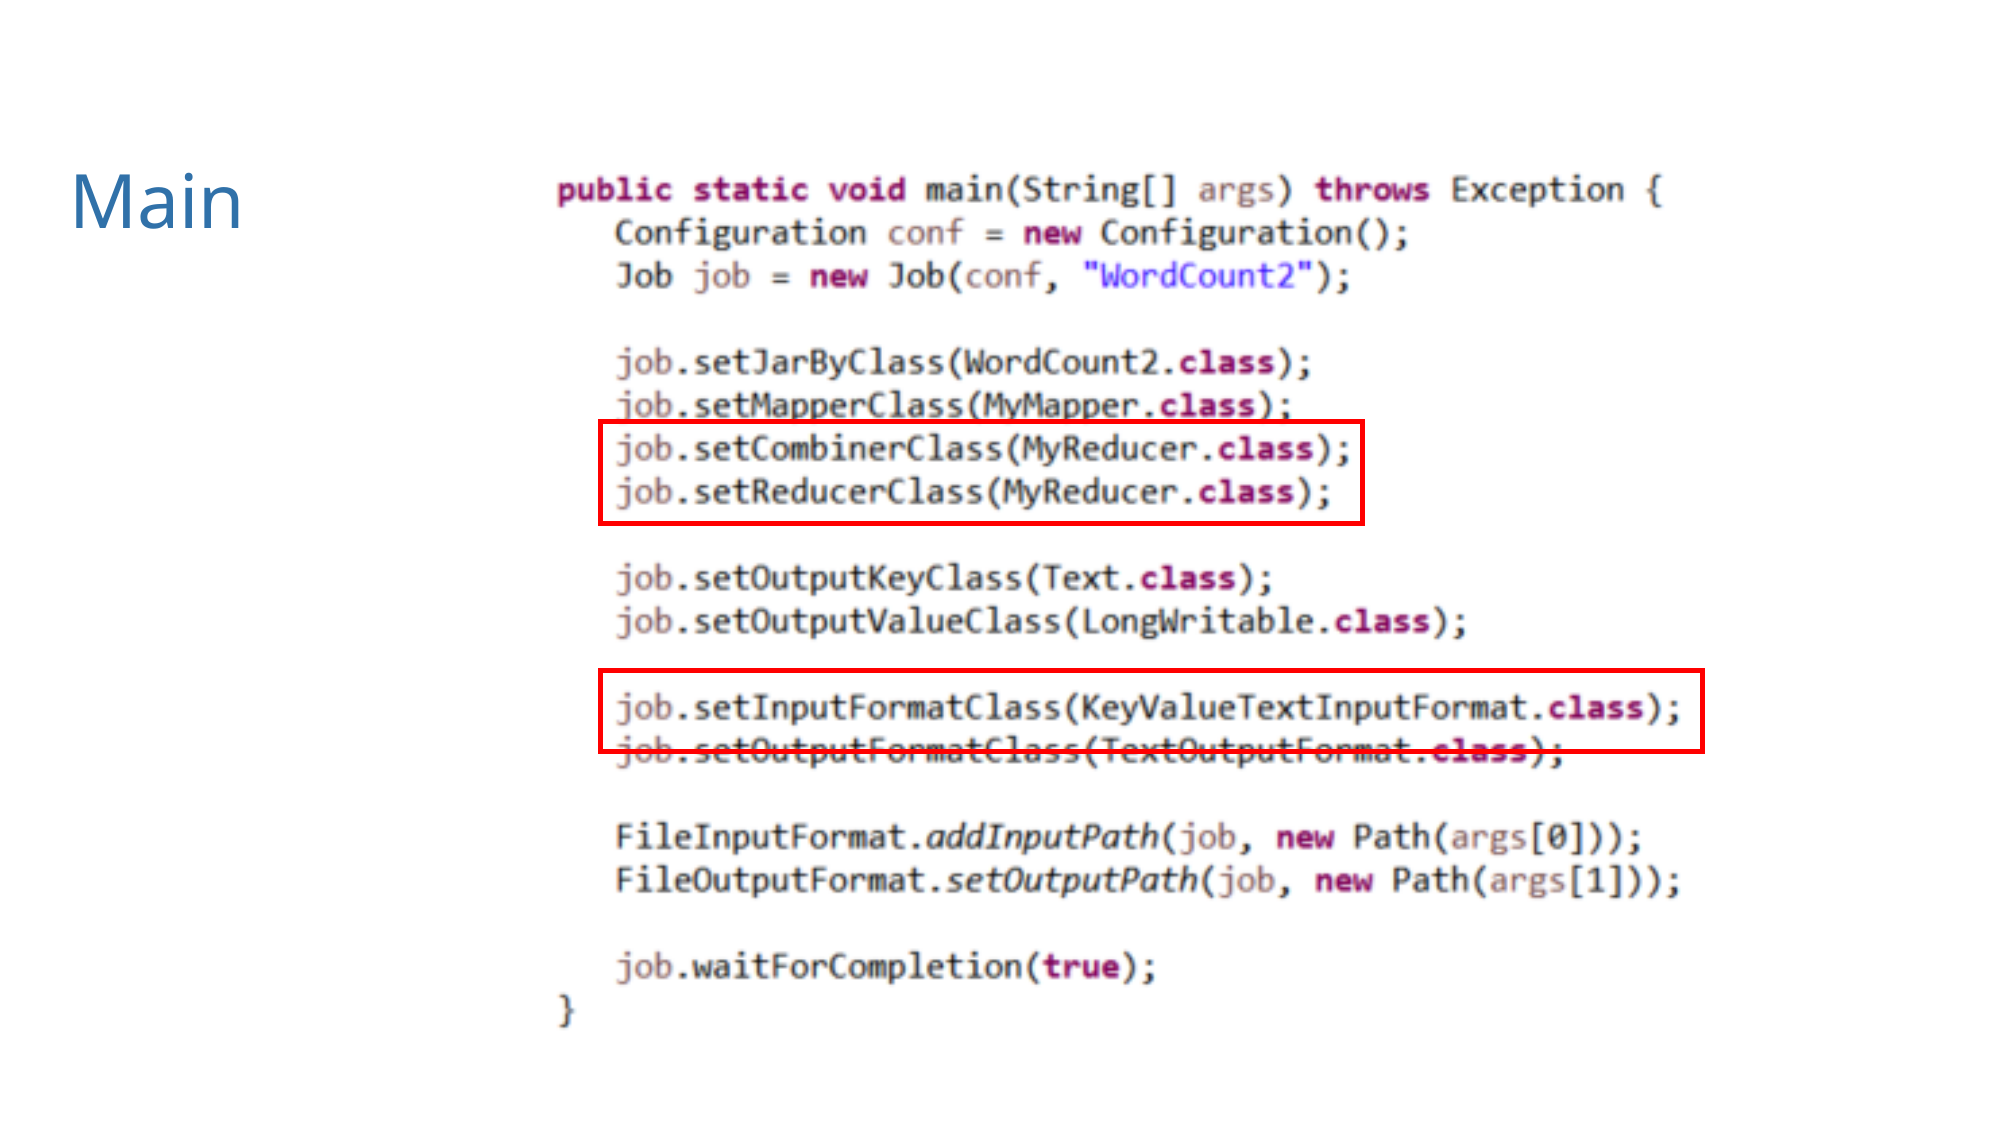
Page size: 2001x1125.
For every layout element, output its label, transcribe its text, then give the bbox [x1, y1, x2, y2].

title Main [54, 52, 1847, 252]
picture [550, 165, 1740, 1047]
